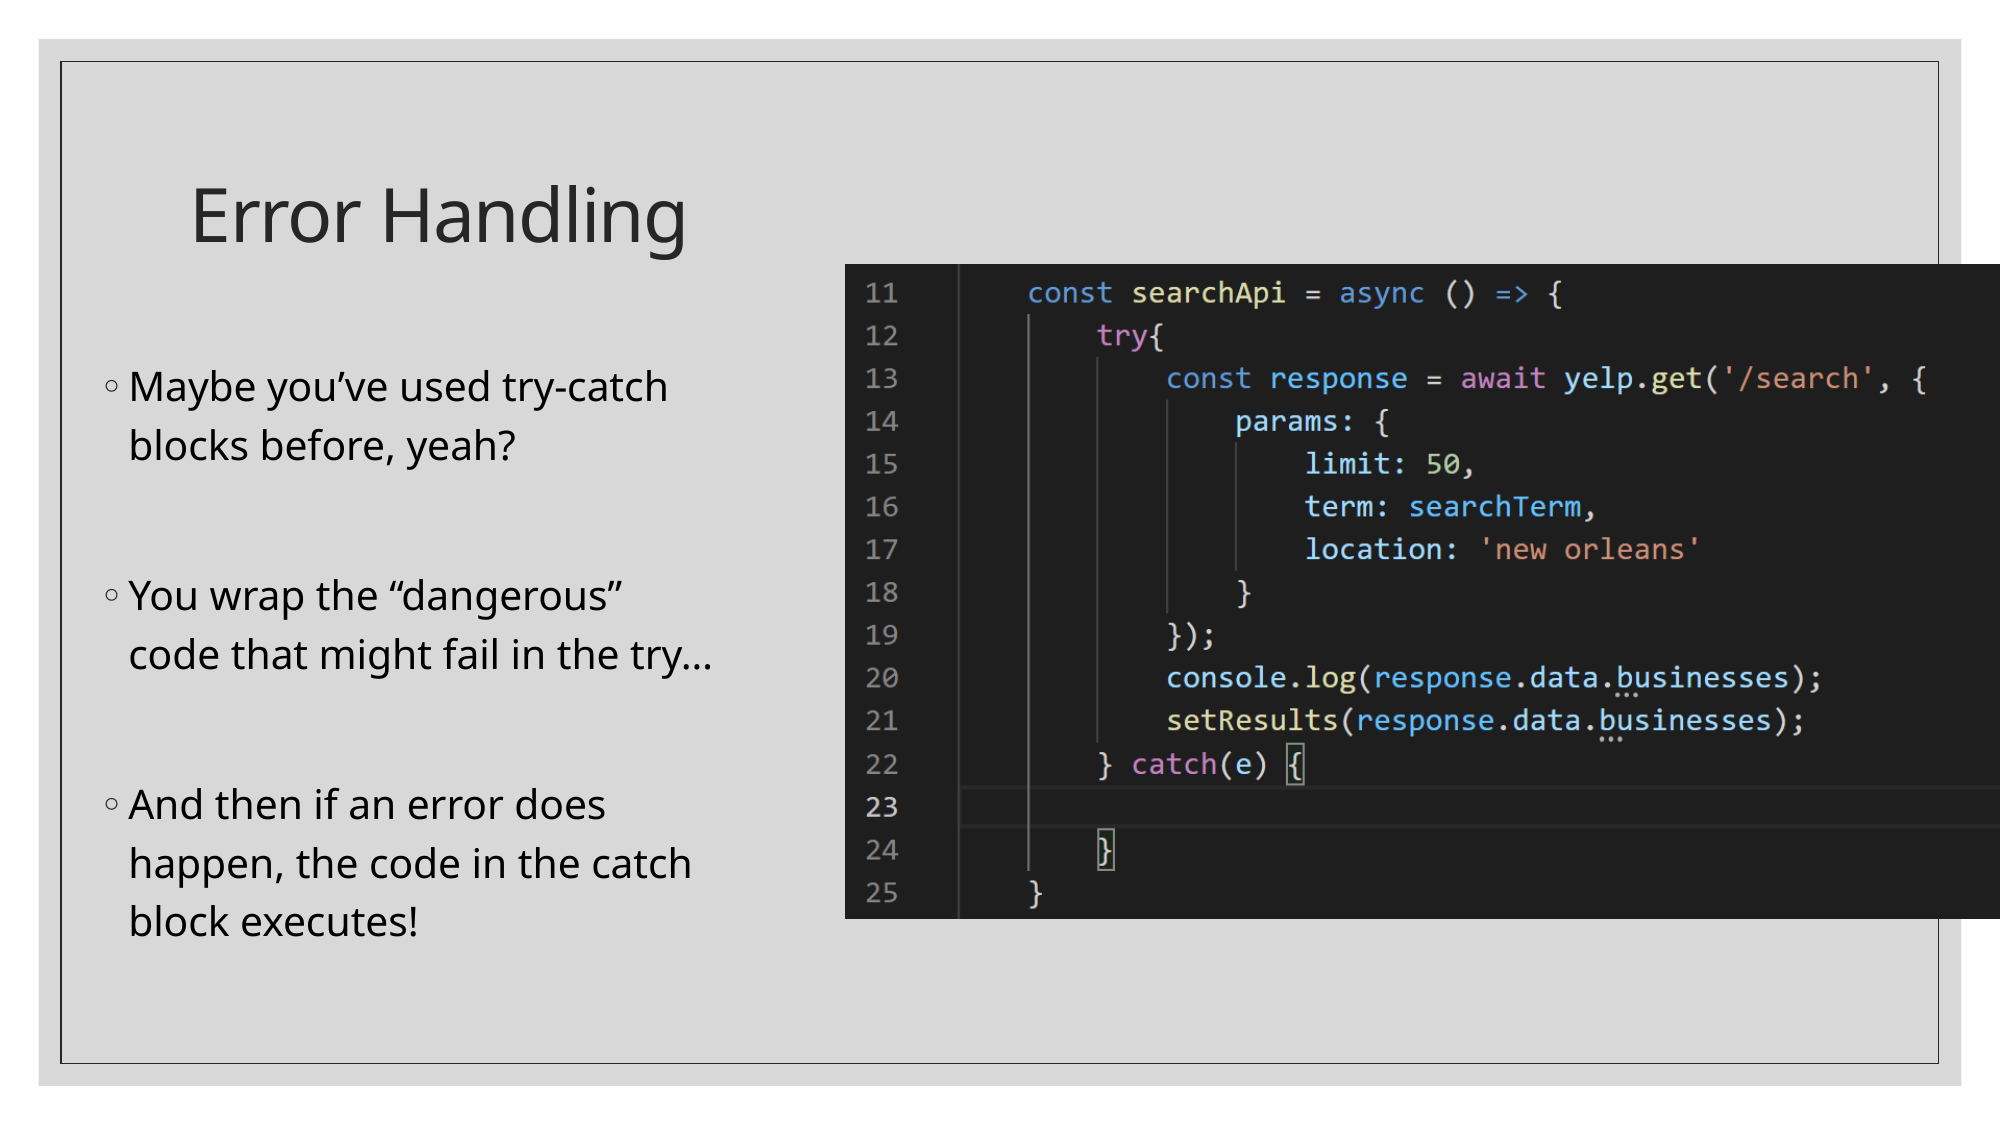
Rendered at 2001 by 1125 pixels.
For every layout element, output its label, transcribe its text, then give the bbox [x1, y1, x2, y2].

title Error Handling [174, 105, 1825, 331]
list Maybe you’ve used try-catch blocks before, yeah? You wrap the “dangerous” code that might fail in the try… And then if an error does happen, the code in the catch block executes! [84, 343, 734, 1000]
picture [845, 264, 2000, 919]
